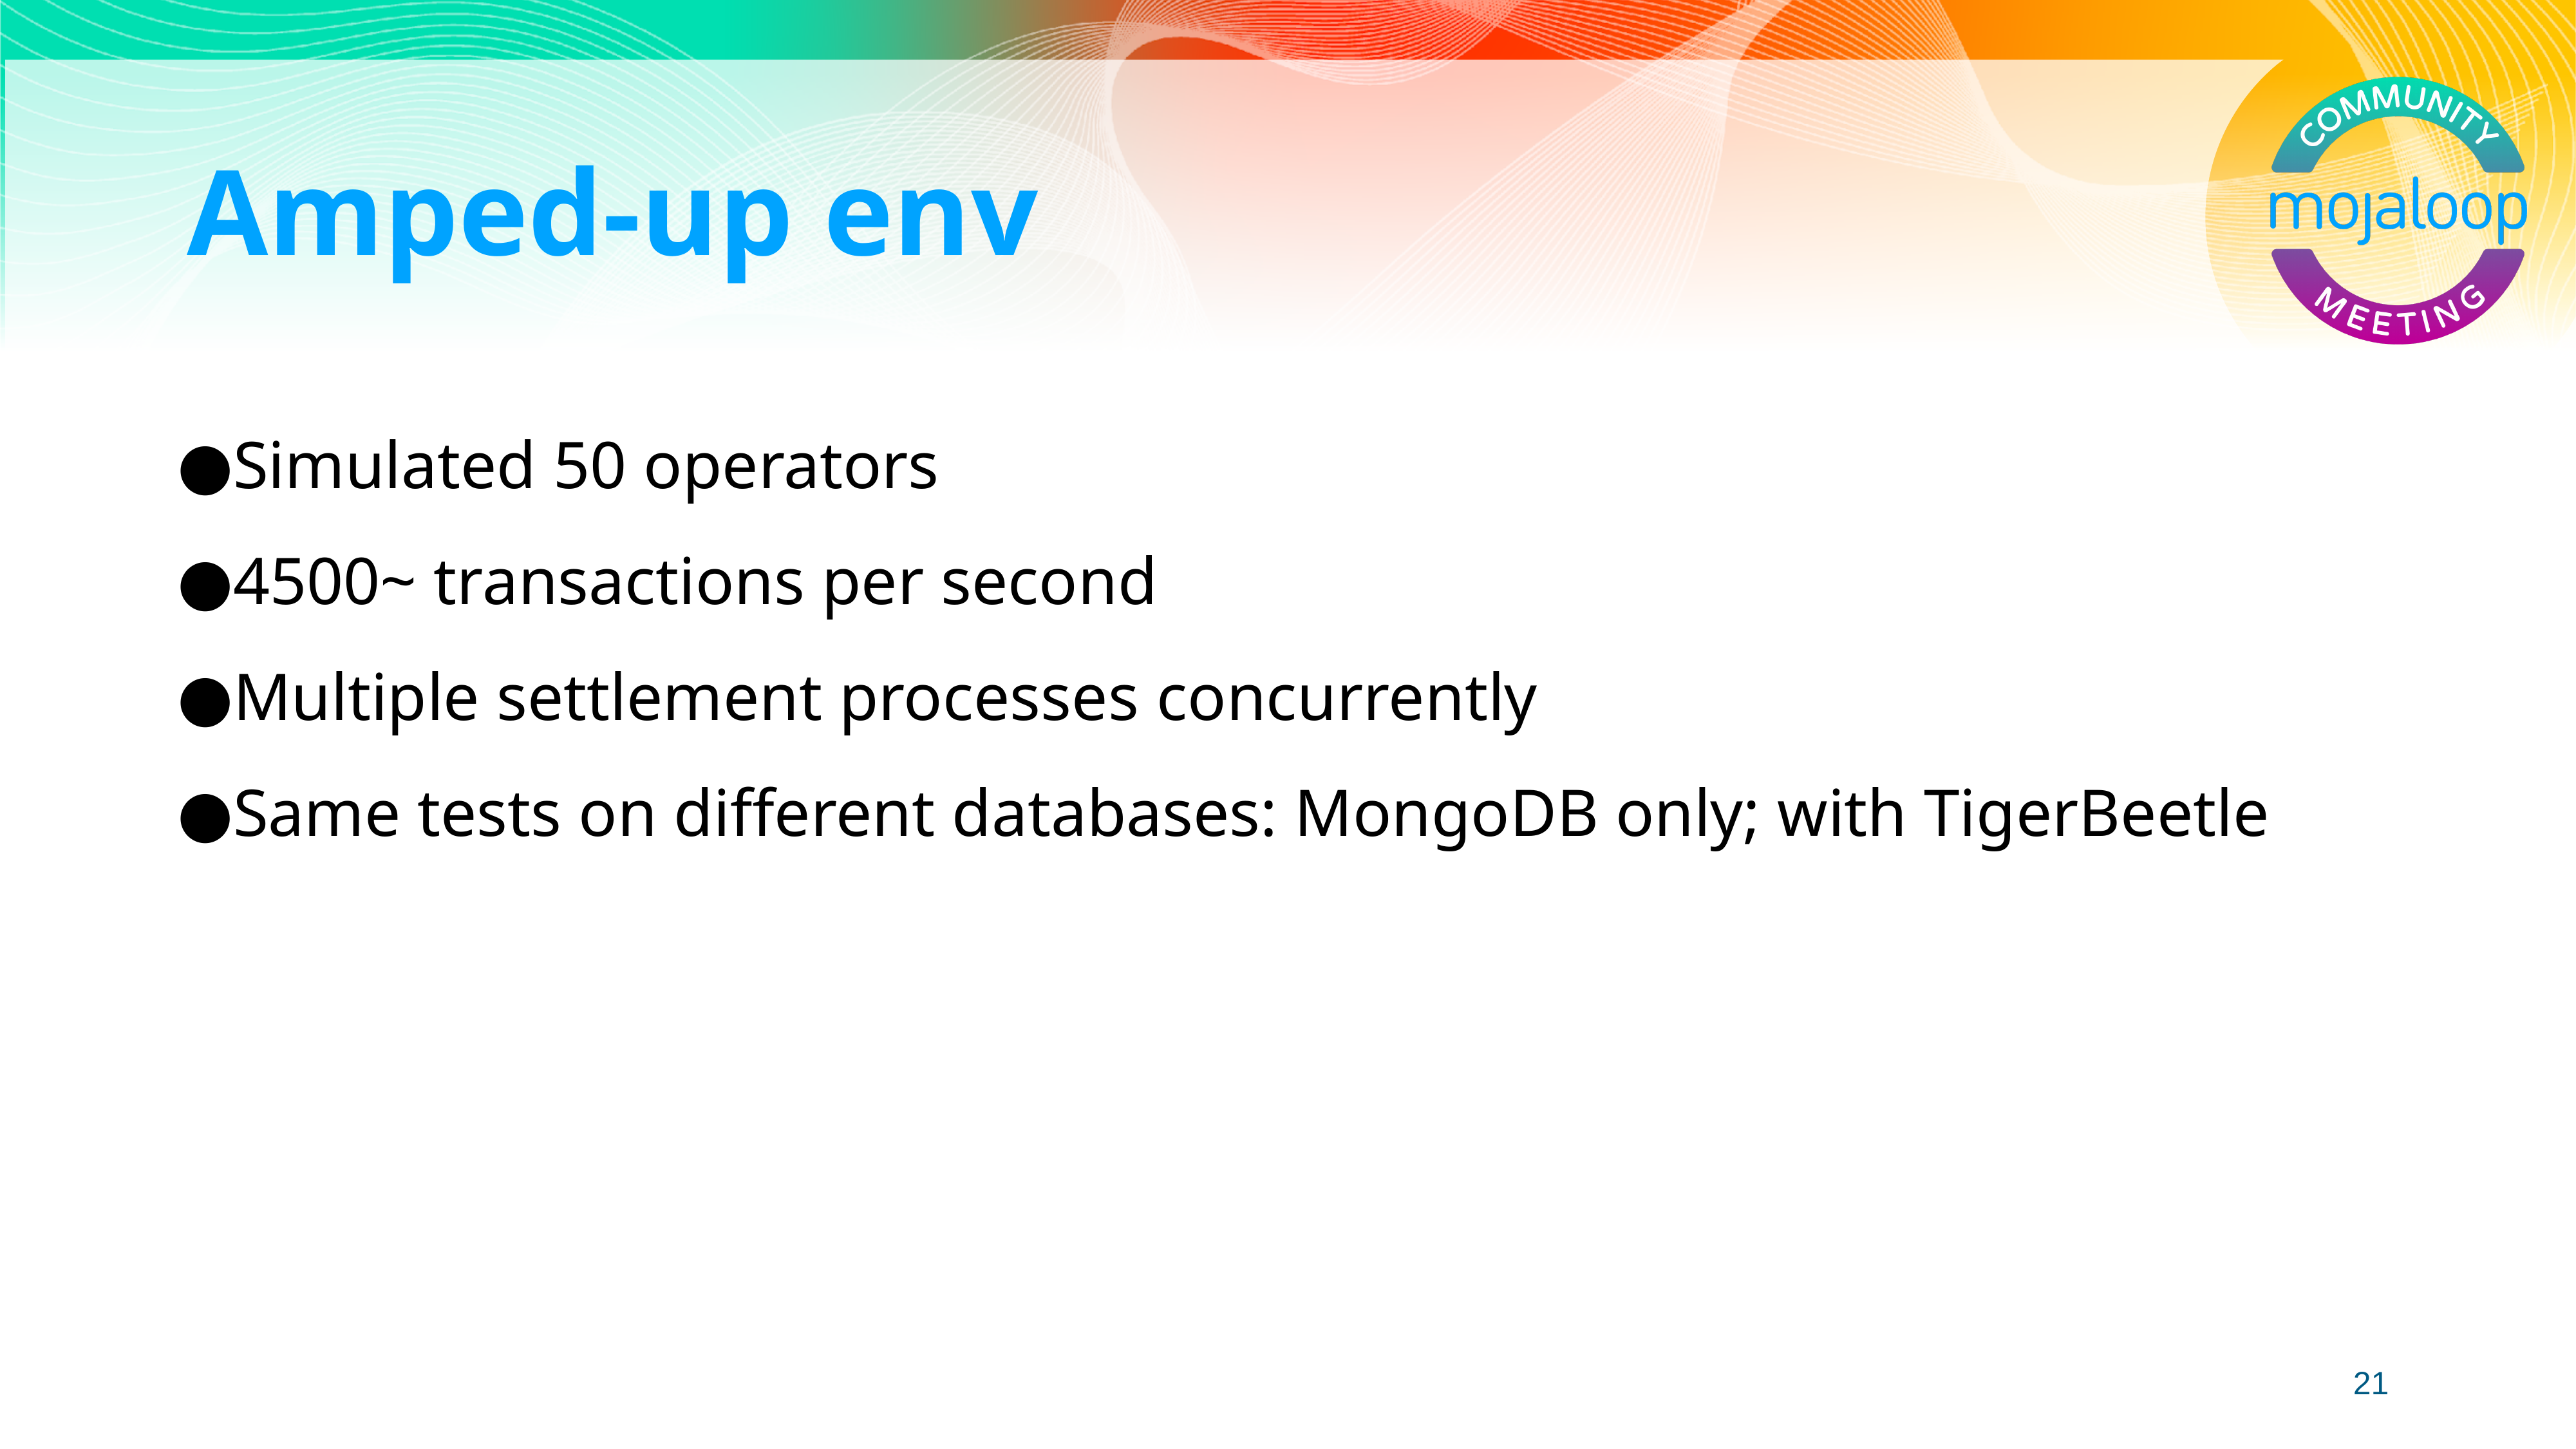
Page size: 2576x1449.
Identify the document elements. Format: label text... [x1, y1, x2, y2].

list Simulated 50 operators 4500~ transactions per second Multiple settlement processes concurrently Same tests on different databases: MongoDB only; with TigerBeetle [177, 385, 2399, 1305]
text_box Amped-up env [176, 77, 2170, 357]
picture [0, 0, 2576, 1449]
text_box ‹#› [1819, 1343, 2399, 1421]
